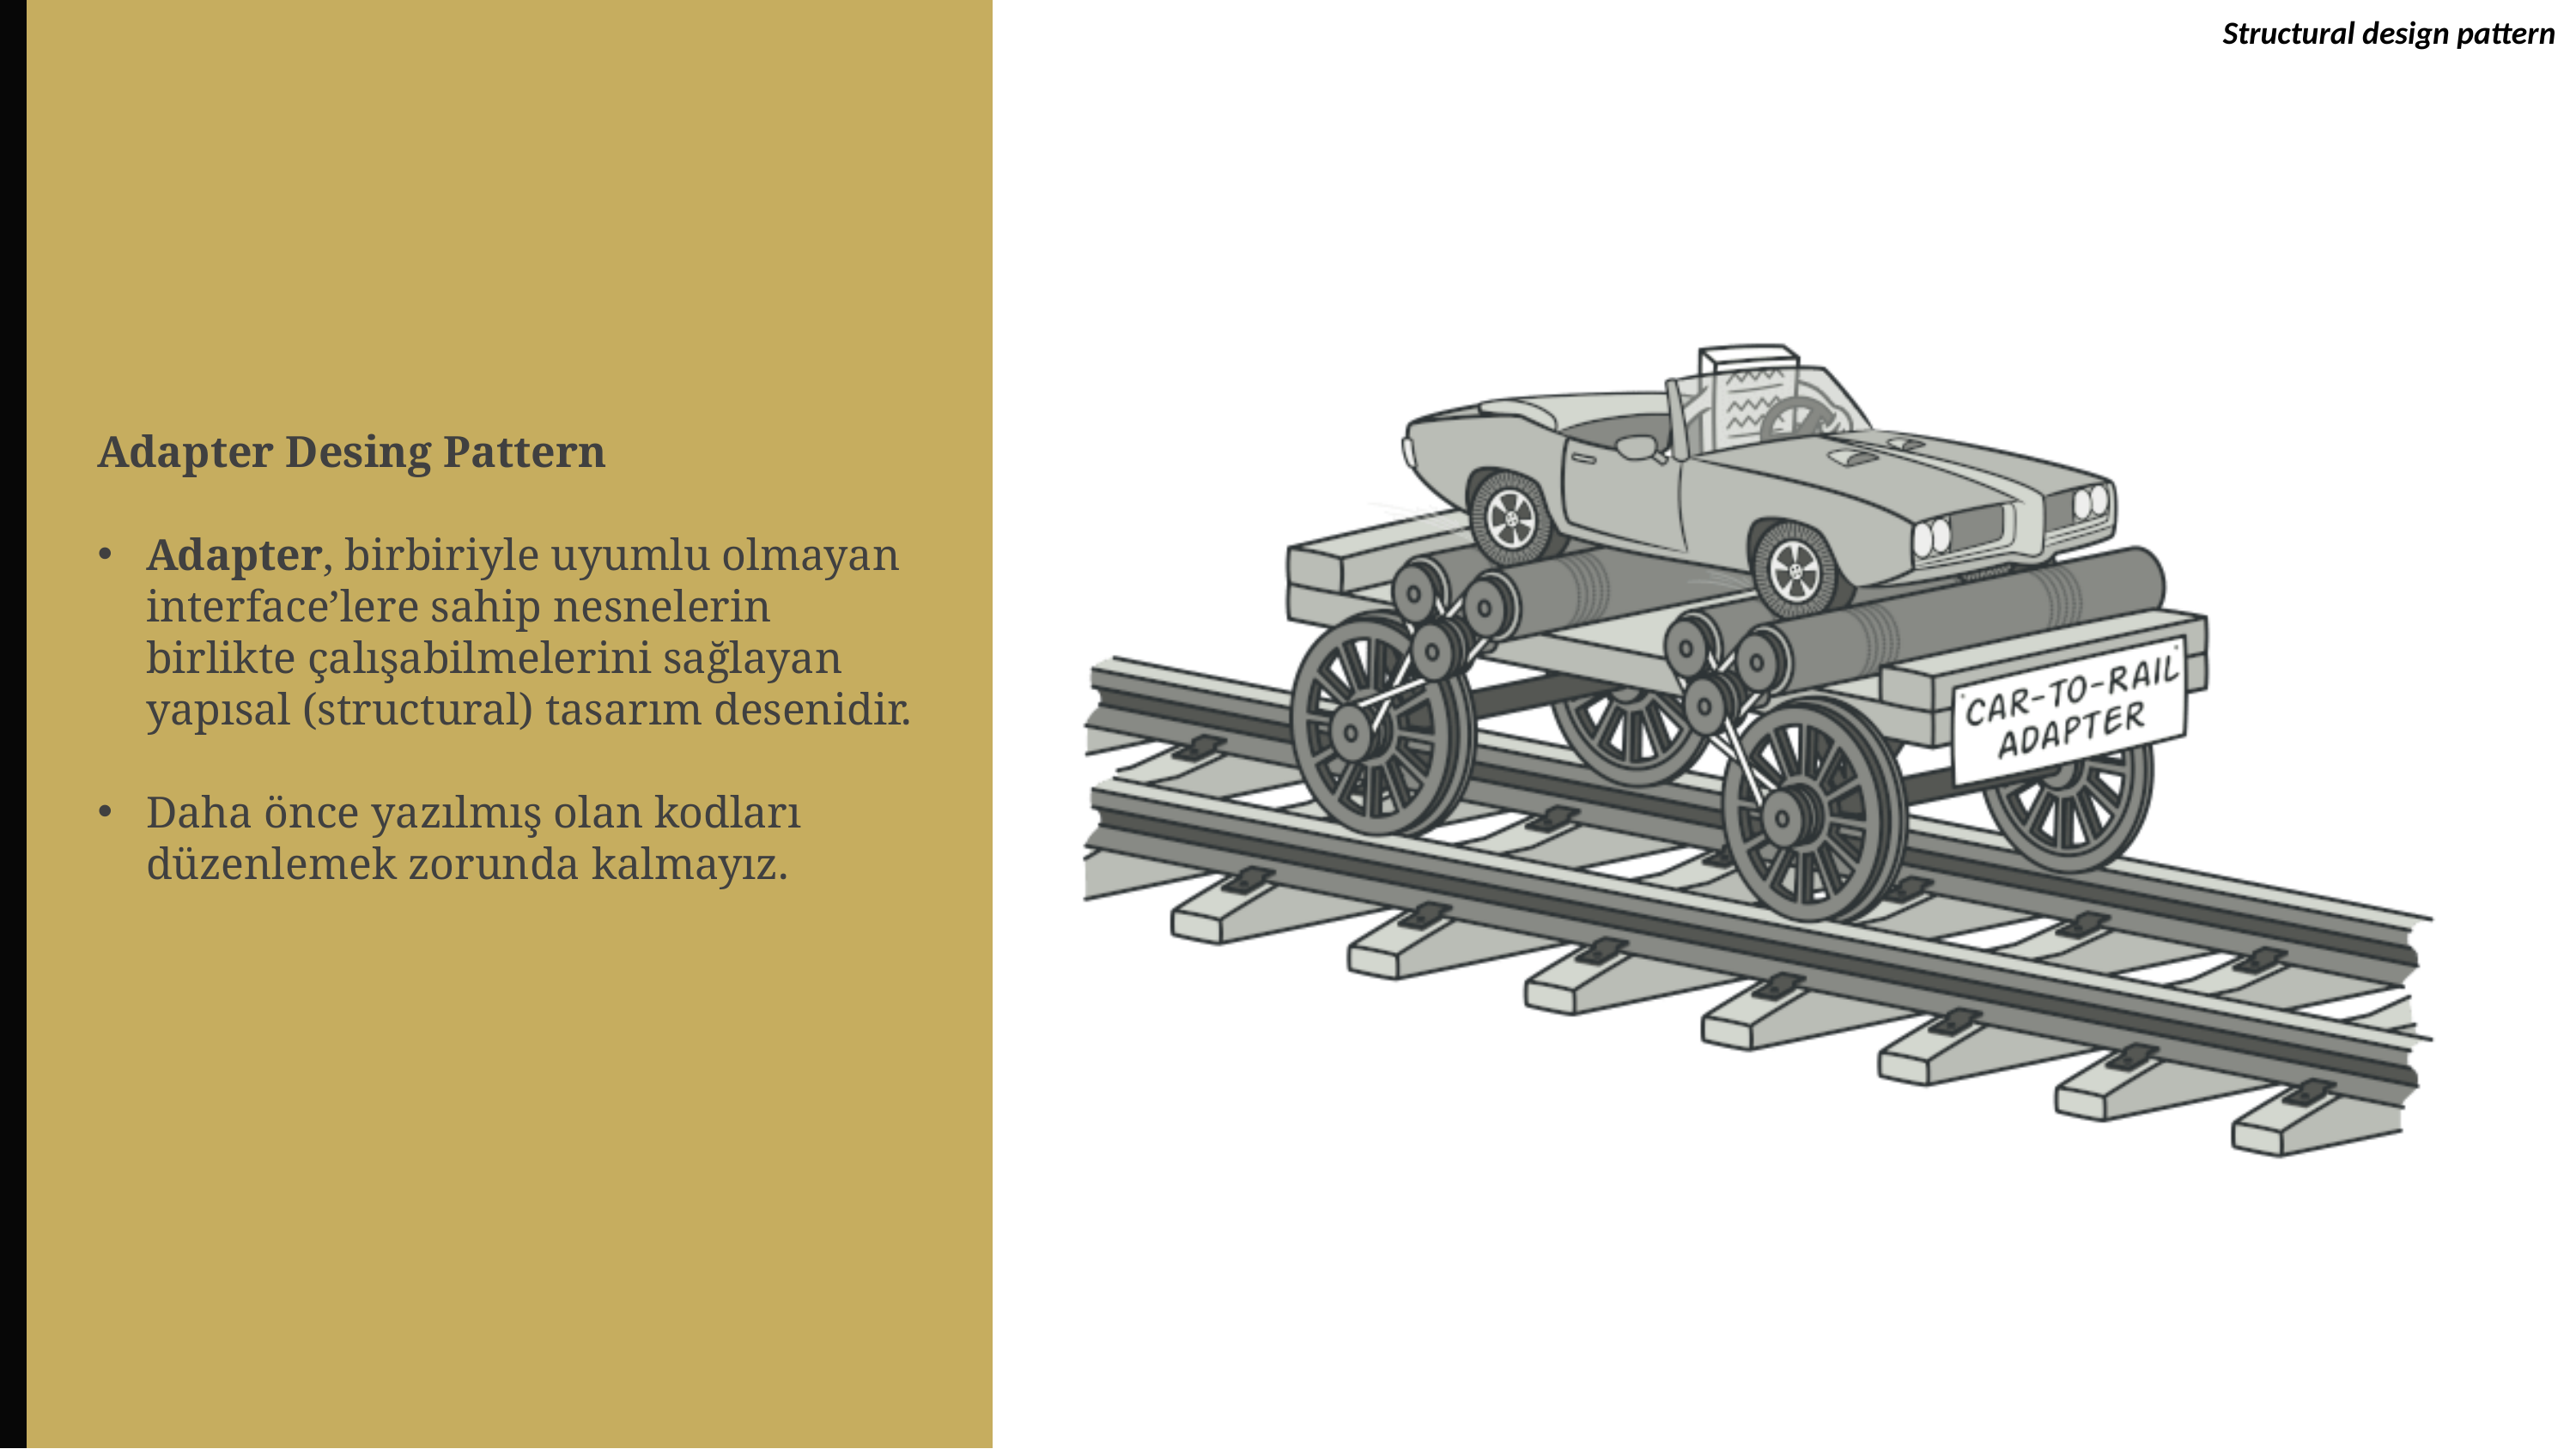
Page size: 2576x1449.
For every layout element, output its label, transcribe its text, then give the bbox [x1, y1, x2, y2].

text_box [29, 0, 993, 1449]
text_box Structural design pattern [2210, 5, 2569, 57]
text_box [0, 0, 27, 1449]
picture [1033, 223, 2534, 1225]
